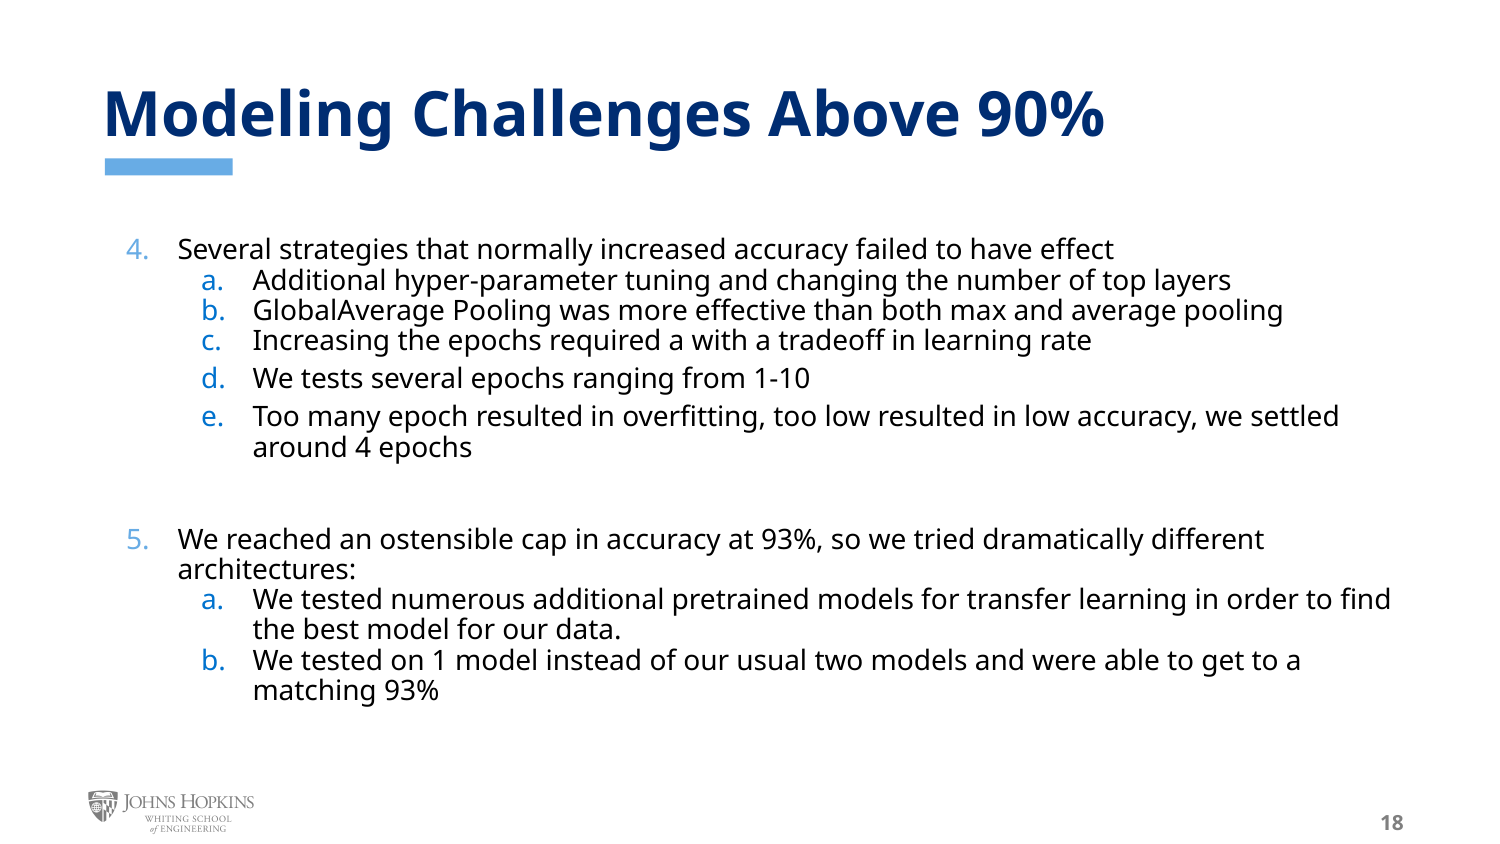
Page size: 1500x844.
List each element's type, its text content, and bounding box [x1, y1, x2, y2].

title Modeling Challenges Above 90% [87, 74, 1414, 159]
list Several strategies that normally increased accuracy failed to have effect Additional hyper-parameter tuning and changing the number of top layers GlobalAverage Pooling was more effective than both max and average pooling Increasing the epochs required a with a tradeoff in learning rate We tests several epochs ranging from 1-10 Too many epoch resulted in overfitting, too low resulted in low accuracy, we settled around 4 epochs We reached an ostensible cap in accuracy at 93%, so we tried dramatically different architectures: We tested numerous additional pretrained models for transfer learning in order to find the best model for our data. We tested on 1 model instead of our usual two models and were able to get to a matching 93% [87, 228, 1414, 733]
